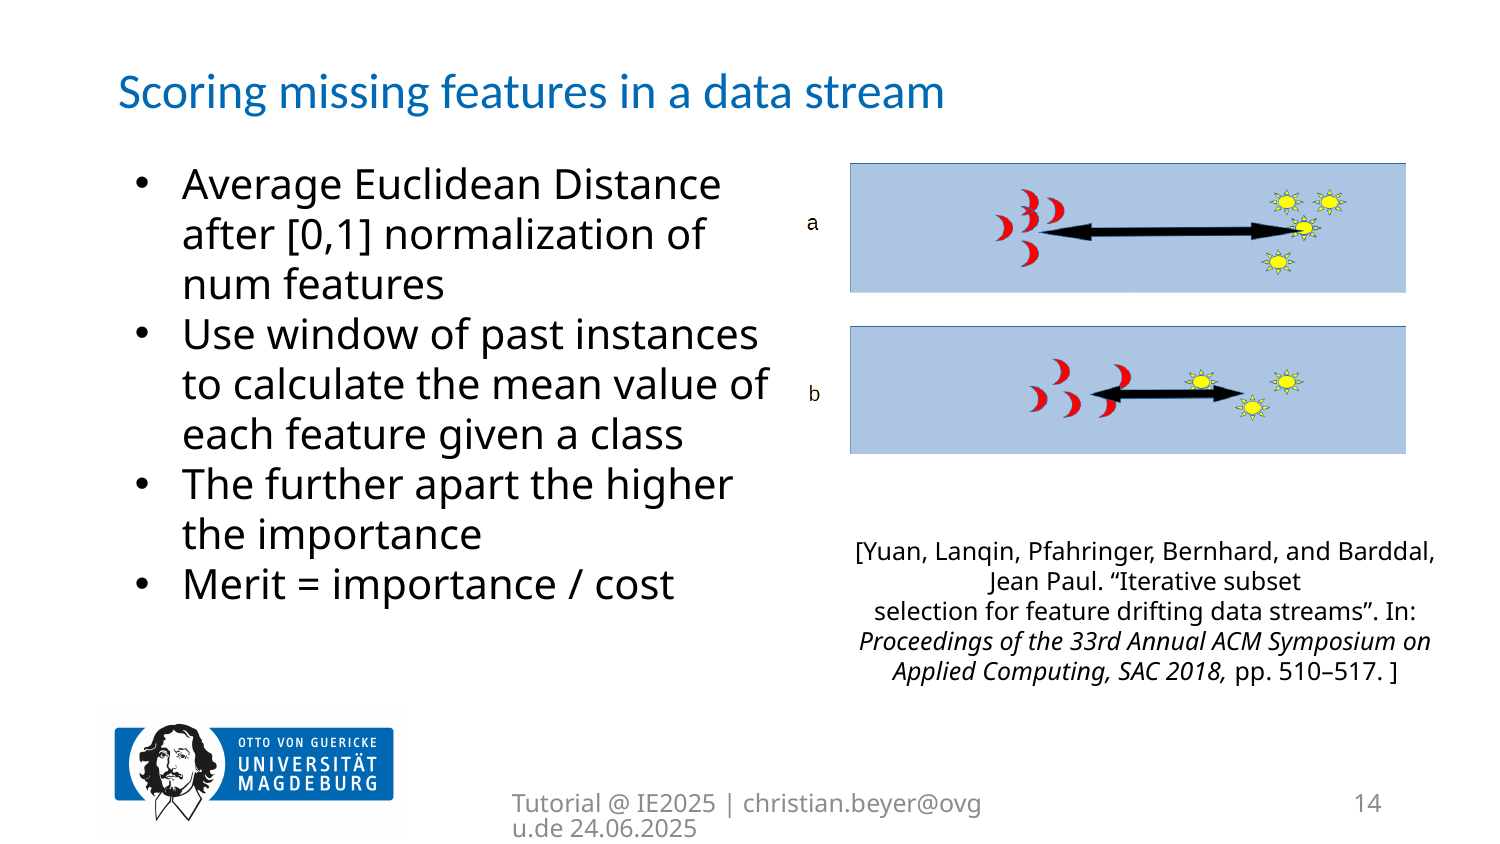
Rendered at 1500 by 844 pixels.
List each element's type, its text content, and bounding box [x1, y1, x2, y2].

title Scoring missing features in a data stream [103, 45, 1397, 126]
footer Tutorial @ IE2025 | christian.beyer@ovgu.de 24.06.2025 [496, 782, 1004, 828]
picture [100, 709, 408, 836]
slide_number 14 [1059, 782, 1397, 828]
list Average Euclidean Distance after [0,1] normalization of num features Use window of past instances to calculate the mean value of each feature given a class The further apart the higher the importance Merit = importance / cost [99, 150, 799, 659]
picture [798, 163, 1406, 454]
text_box [Yuan, Lanqin, Pfahringer, Bernhard, and Barddal, Jean Paul. “Iterative subset selection for feature drifting data streams”. In: Proceedings of the 33rd Annual ACM Symposium on Applied Computing, SAC 2018, pp. 510–517. ] [820, 528, 1471, 693]
